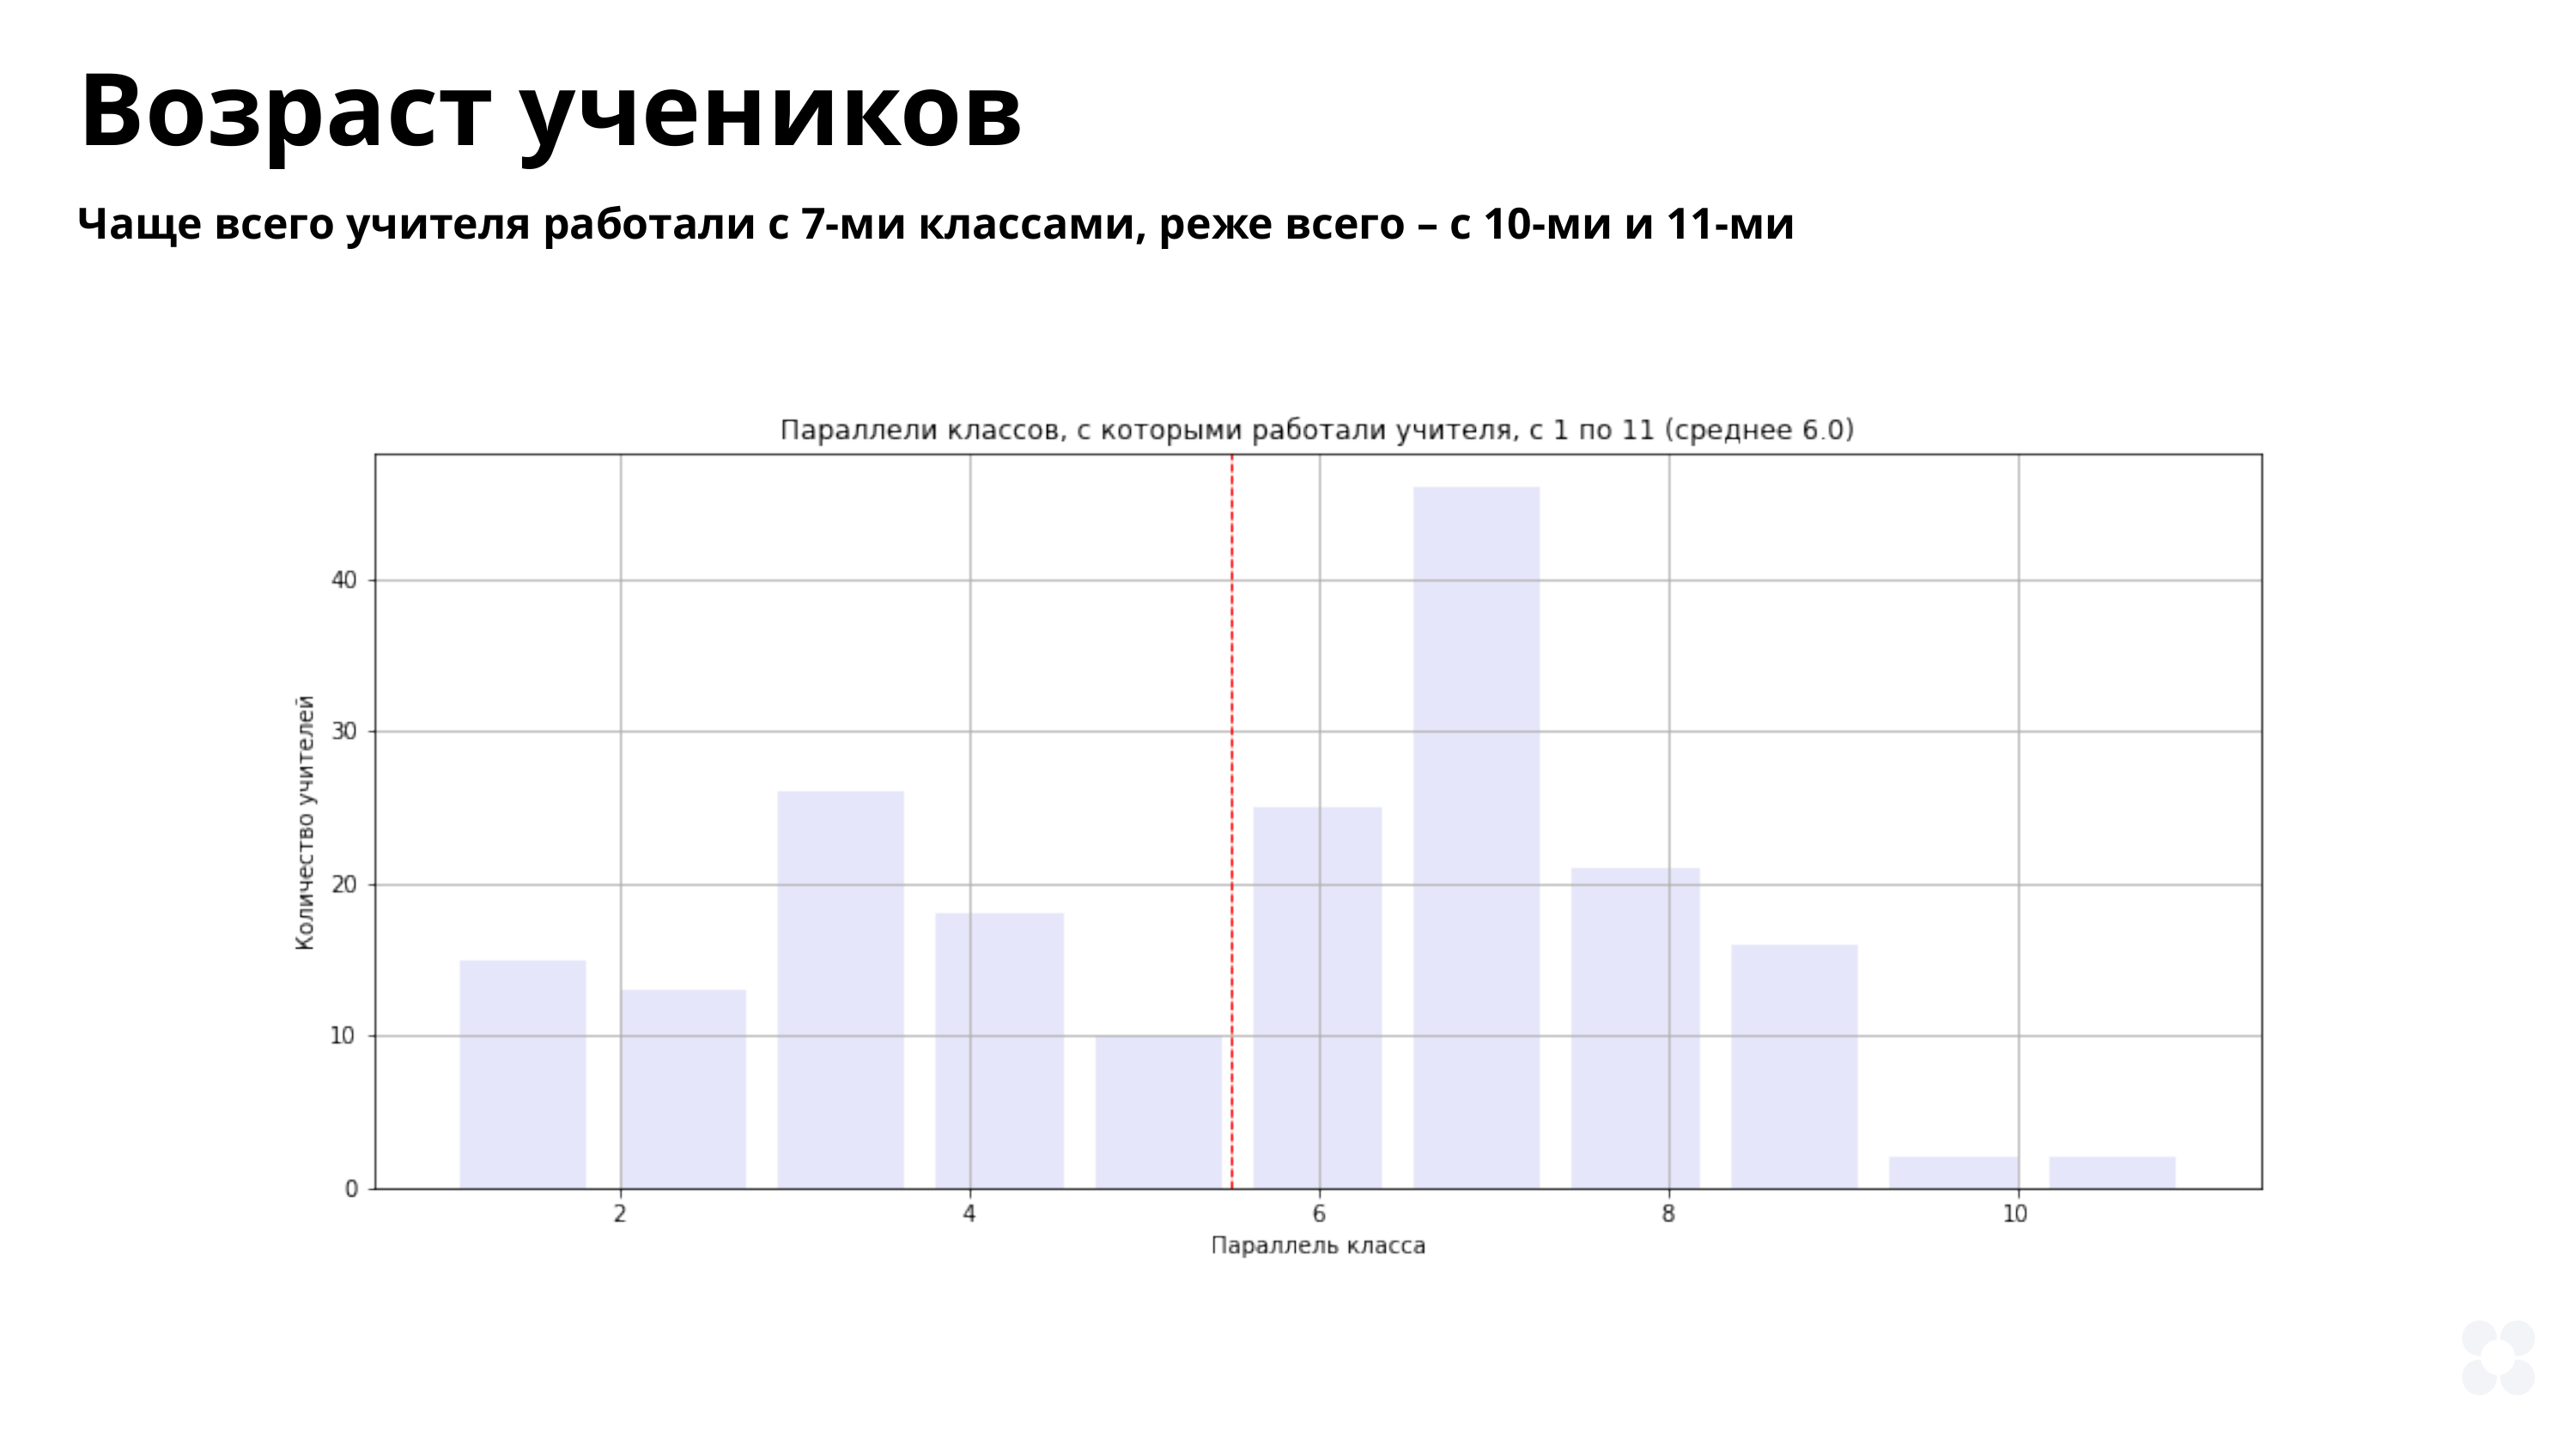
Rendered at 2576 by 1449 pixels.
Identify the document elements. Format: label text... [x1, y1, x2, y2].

picture [70, 336, 2506, 1311]
text_box Возраст учеников Чаще всего учителя работали с 7-ми классами, реже всего – с 10-ми и 11-ми [77, 69, 2576, 299]
